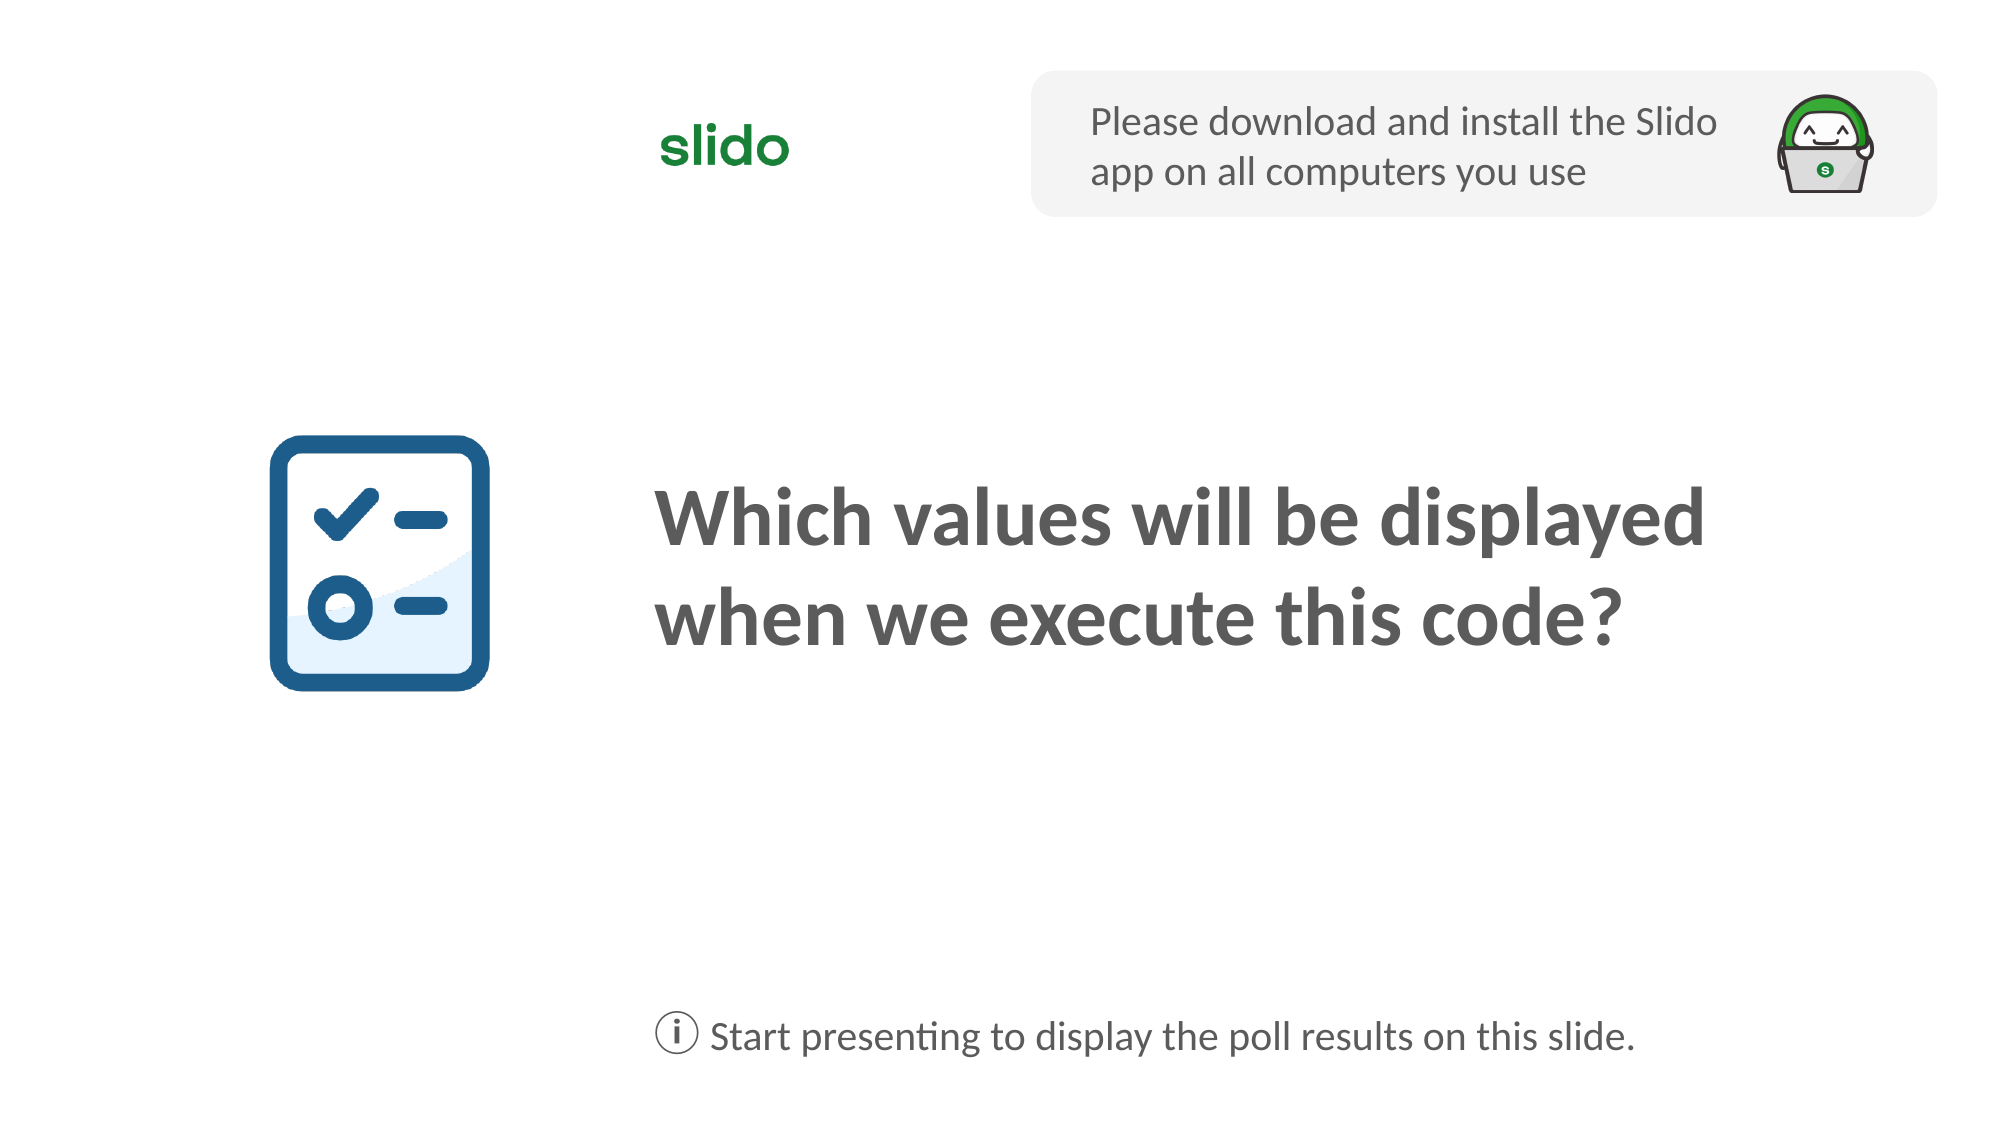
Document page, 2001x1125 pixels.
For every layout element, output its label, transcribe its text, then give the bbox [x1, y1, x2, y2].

text_box Please download and install the Slido app on all computers you use [1030, 69, 1939, 218]
text_box Which values will be displayed when we execute this code? [639, 421, 1841, 704]
text_box ⓘ Start presenting to display the poll results on this slide. [639, 989, 1841, 1076]
picture [639, 101, 810, 187]
picture [189, 372, 570, 753]
picture [1775, 94, 1874, 193]
